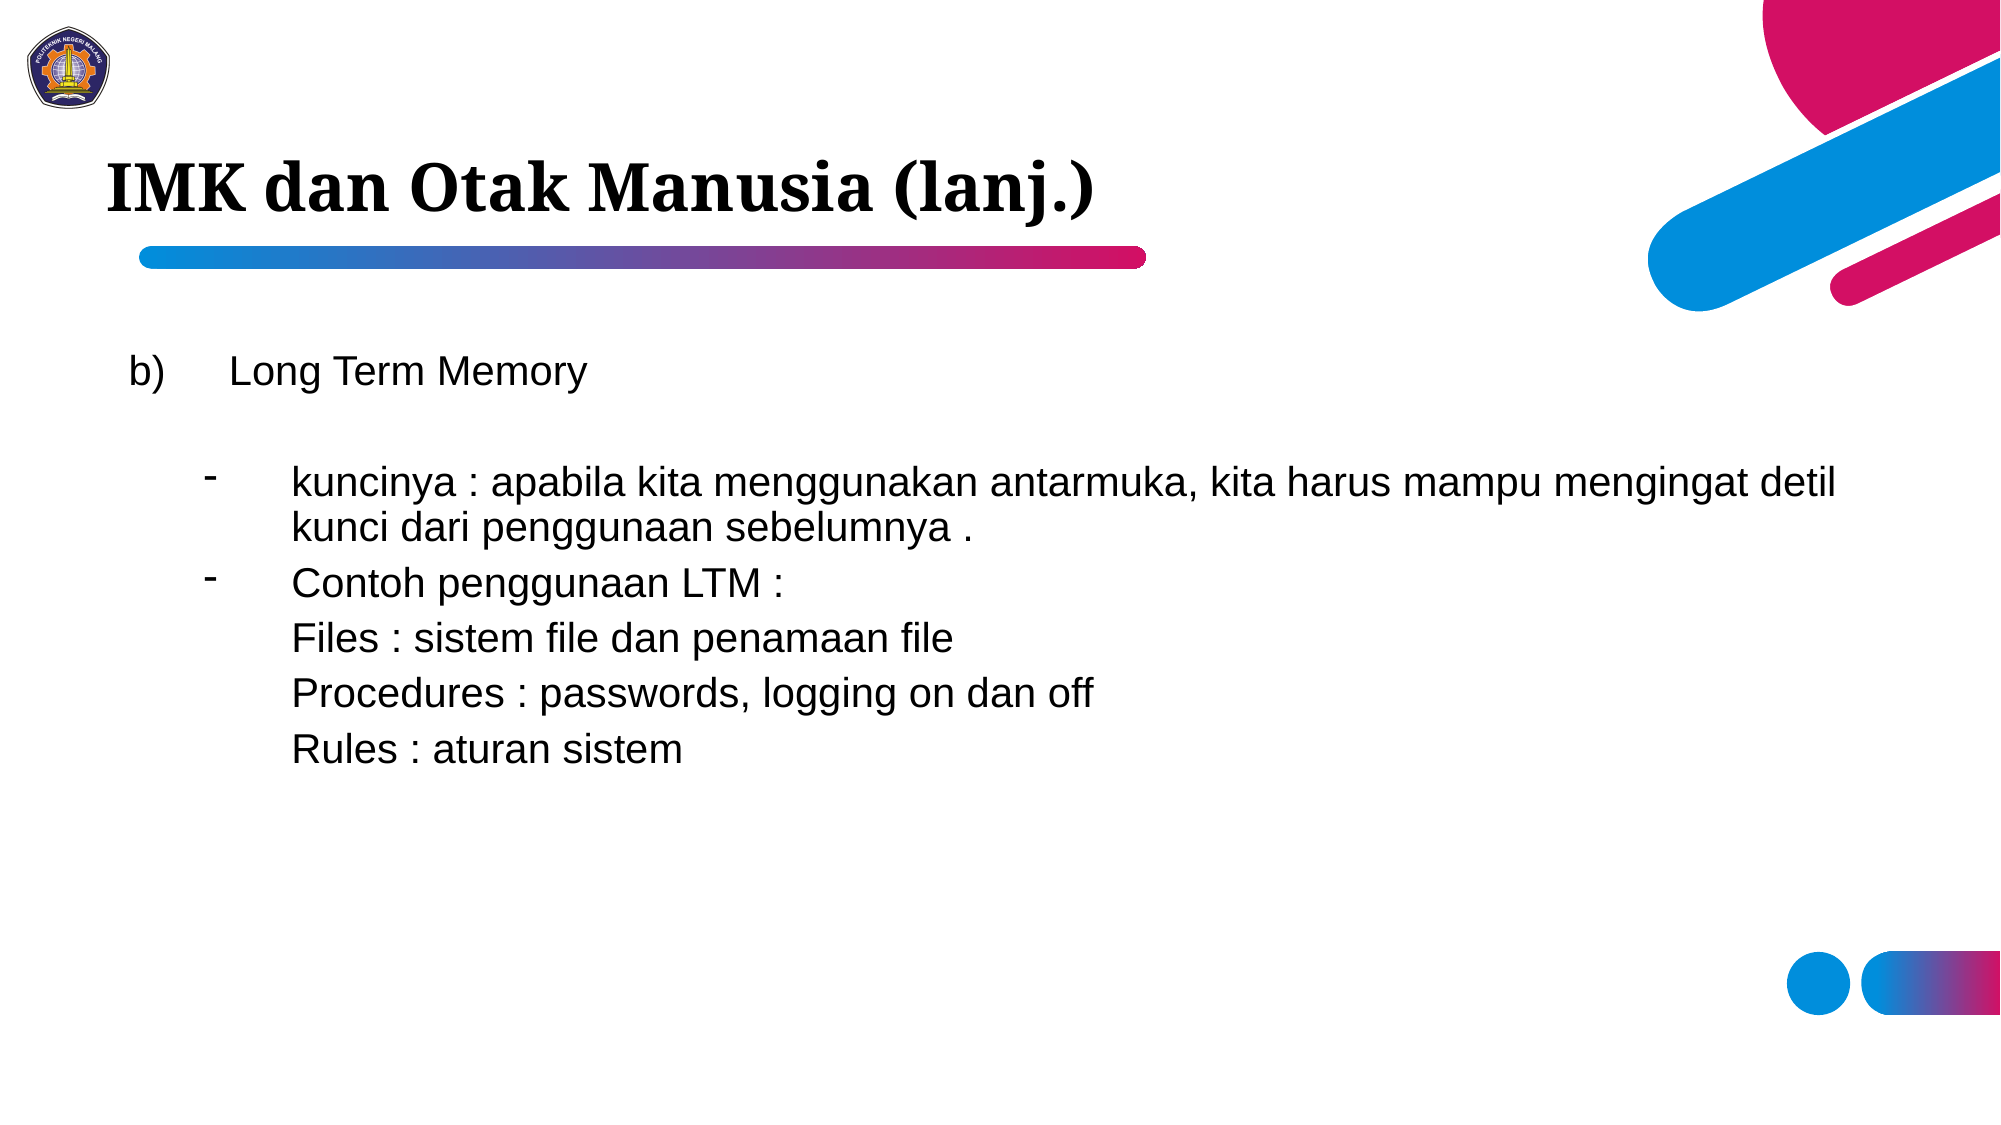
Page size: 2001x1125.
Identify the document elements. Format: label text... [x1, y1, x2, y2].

text_box IMK dan Otak Manusia (lanj.) [0, 144, 1278, 225]
picture [27, 26, 110, 109]
list Long Term Memory kuncinya : apabila kita menggunakan antarmuka, kita harus mampu mengingat detil kunci dari penggunaan sebelumnya . Contoh penggunaan LTM : Files : sistem file dan penamaan file Procedures : passwords, logging on dan off Rules : aturan sistem [38, 342, 1911, 980]
